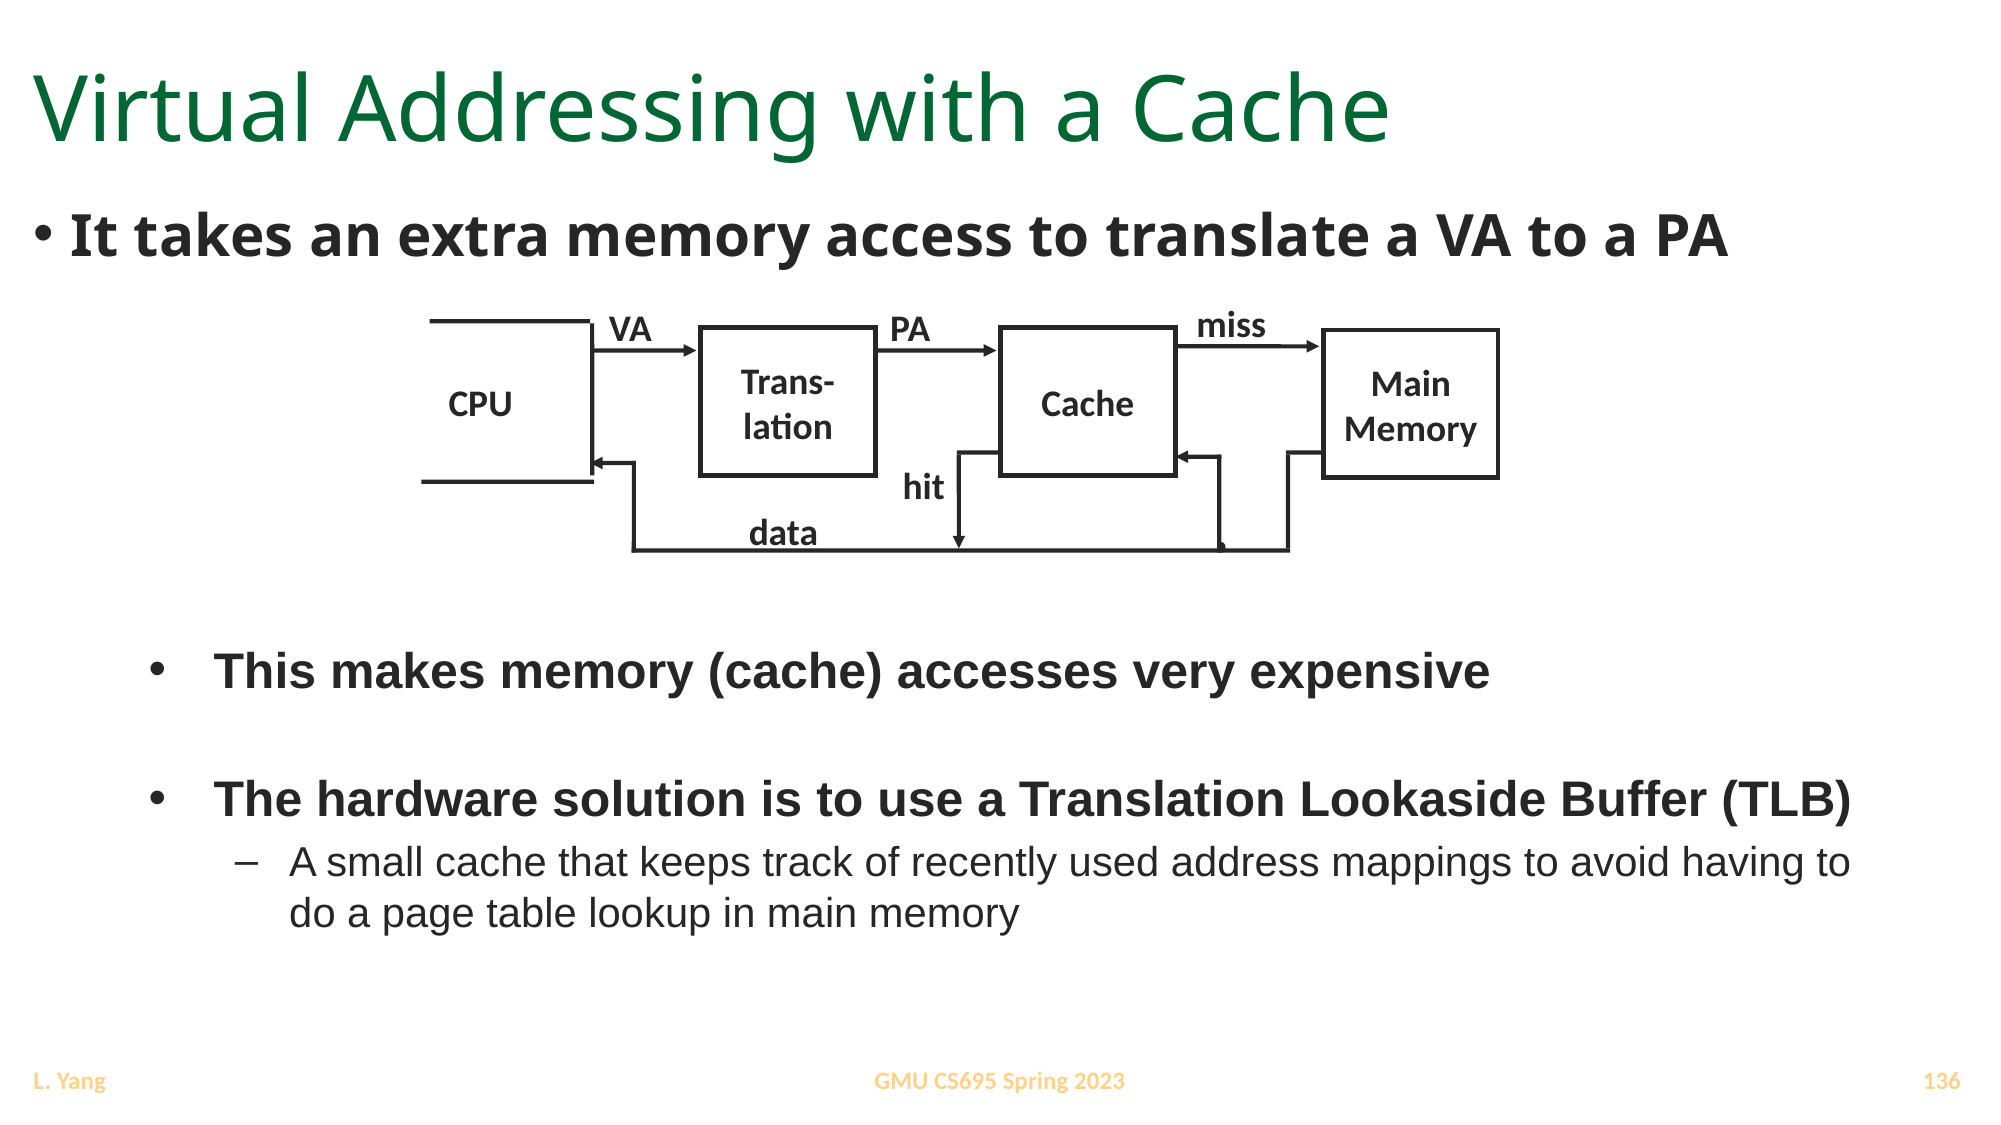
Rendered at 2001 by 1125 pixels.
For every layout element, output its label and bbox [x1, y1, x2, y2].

slide_number [18, 1050, 469, 1110]
footer [662, 1050, 1338, 1110]
title [18, 25, 1977, 169]
slide_number [1526, 1050, 1977, 1110]
text_box [133, 631, 1900, 989]
list [18, 190, 1976, 1035]
text_box [421, 302, 1499, 559]
